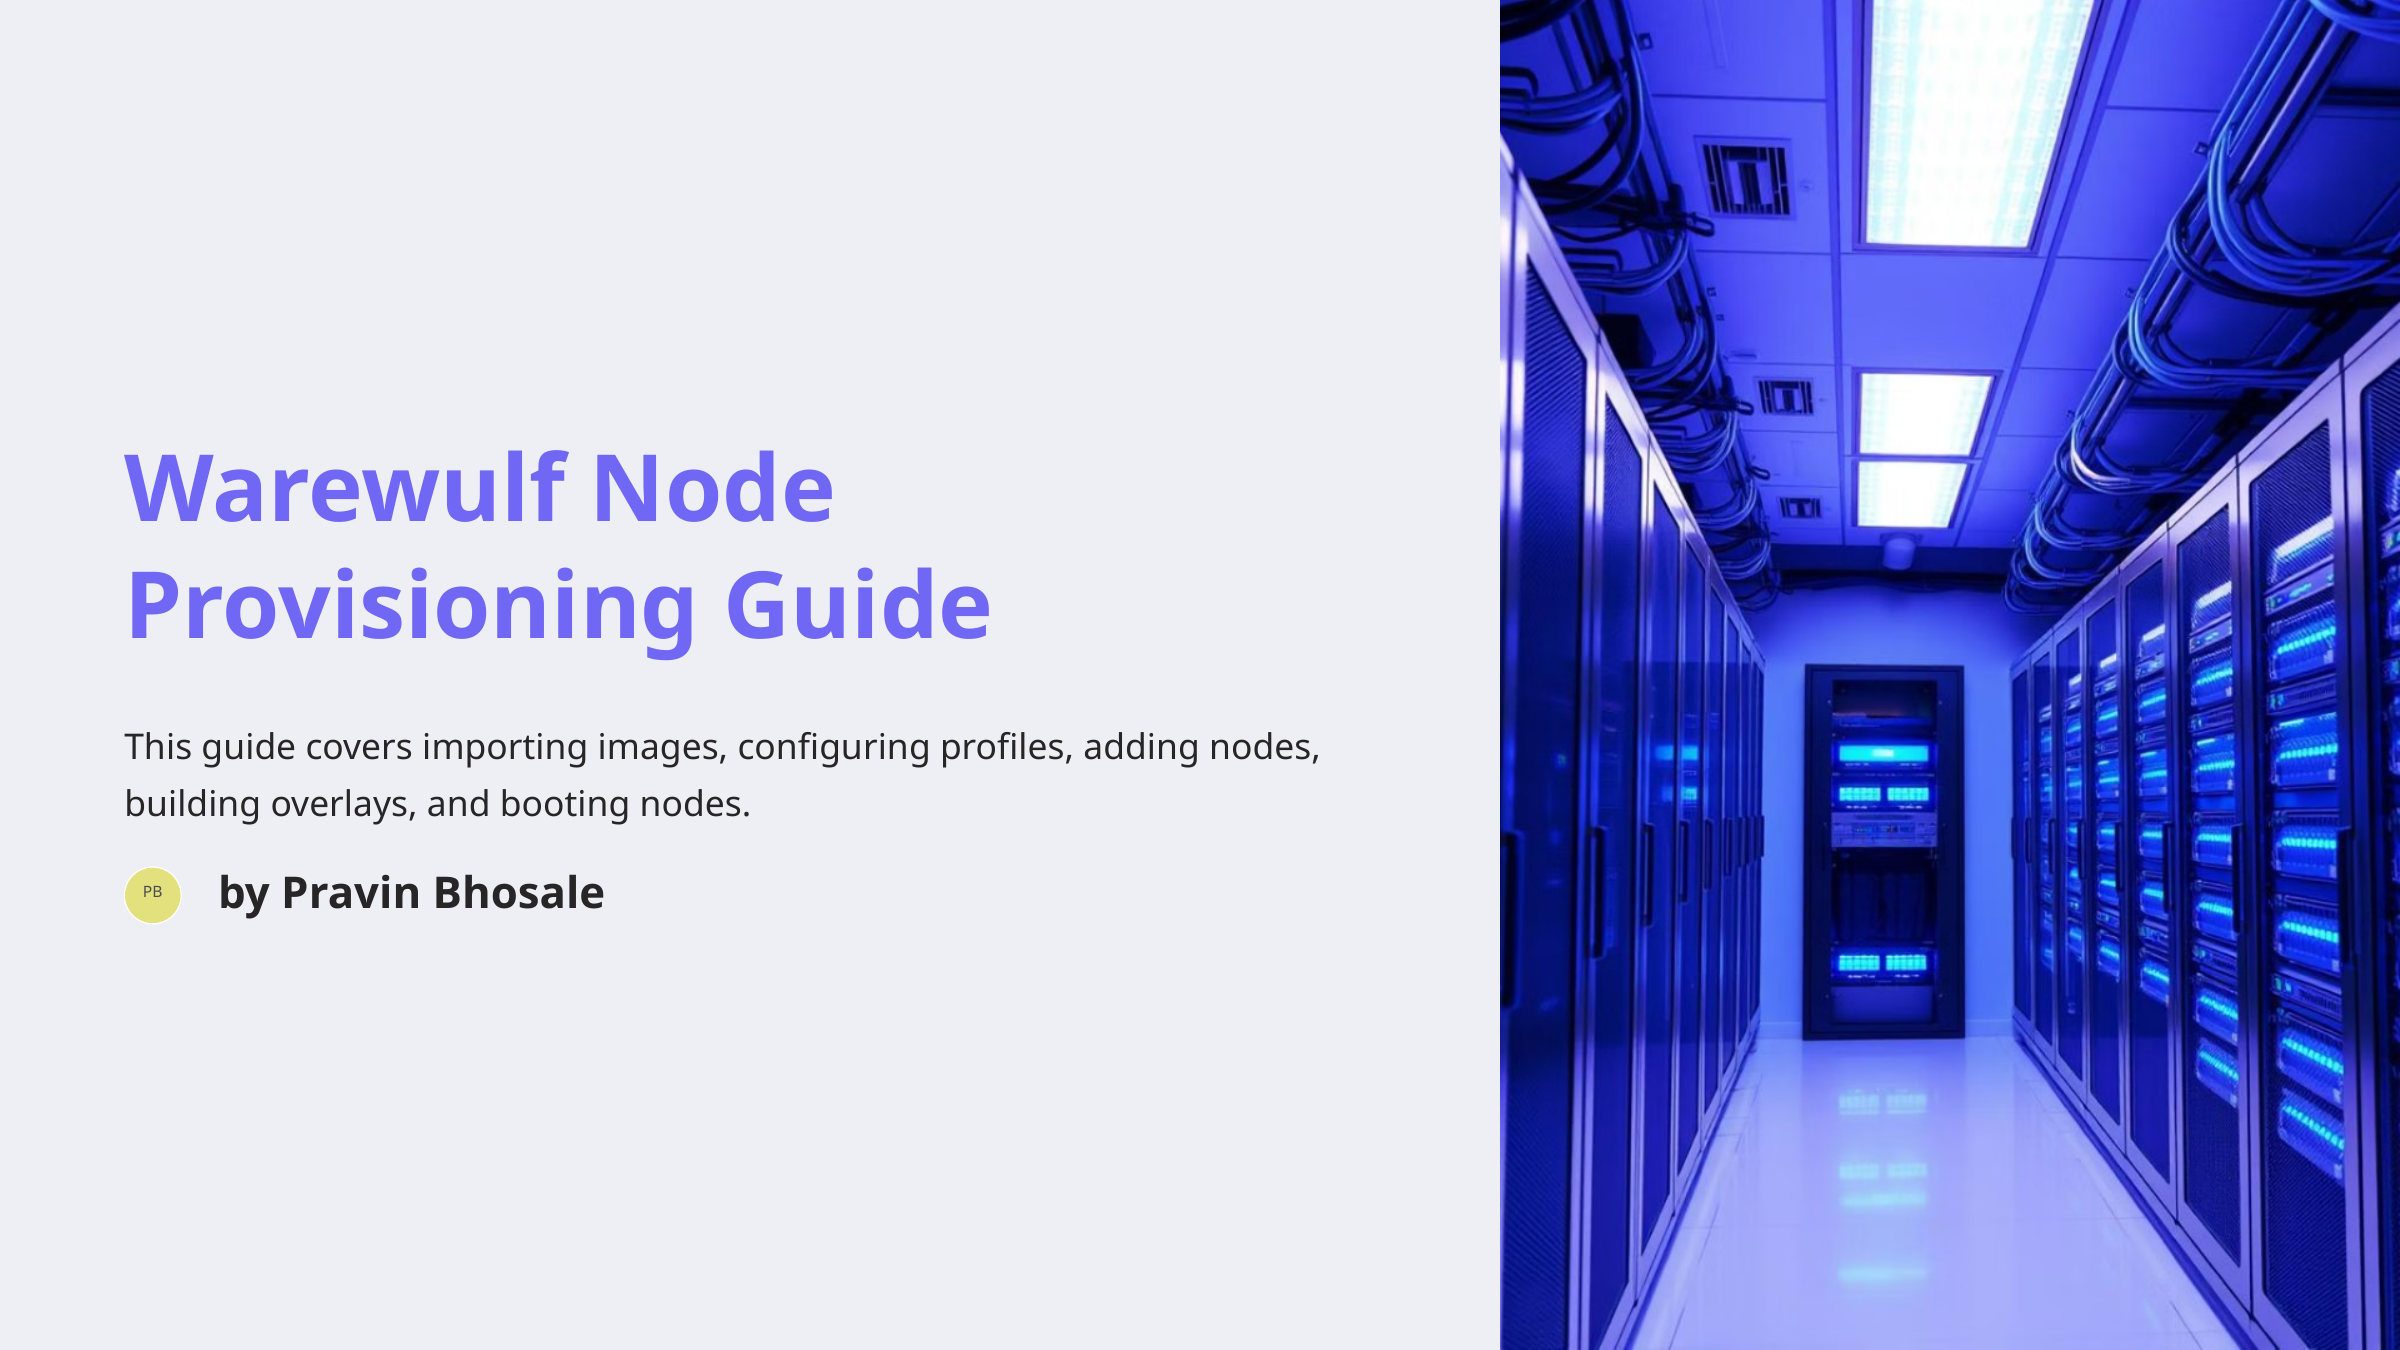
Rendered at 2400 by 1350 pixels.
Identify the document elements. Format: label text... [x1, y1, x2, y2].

text_box [124, 866, 182, 916]
text_box PB [133, 885, 173, 925]
text_box This guide covers importing images, configuring profiles, adding nodes, building overlays, and booting nodes. [124, 710, 1376, 825]
text_box by Pravin Bhosale [218, 864, 608, 927]
picture [1499, 0, 2400, 1350]
text_box Warewulf Node Provisioning Guide [124, 423, 1376, 658]
